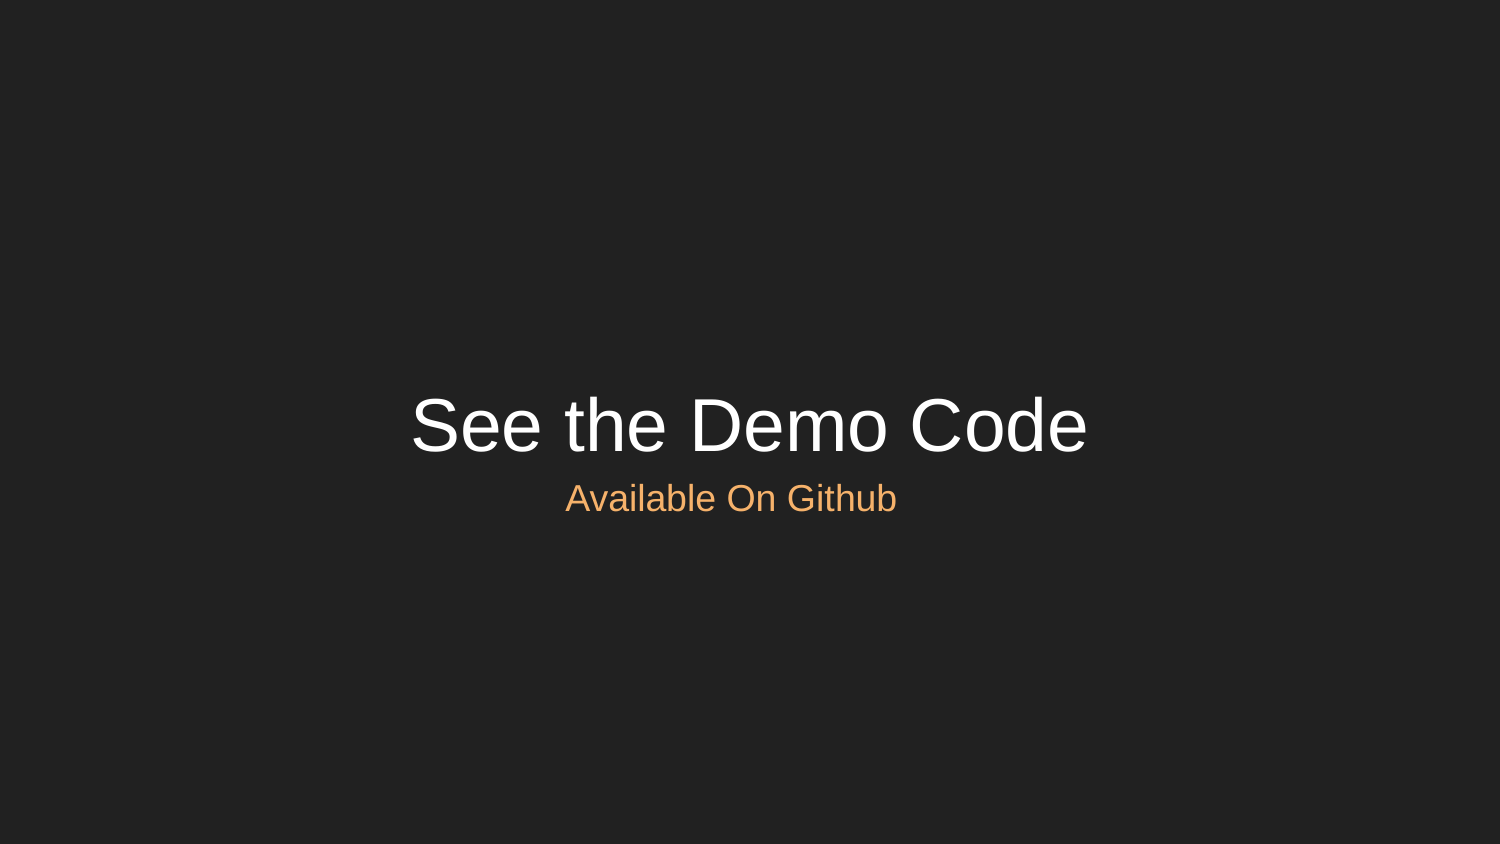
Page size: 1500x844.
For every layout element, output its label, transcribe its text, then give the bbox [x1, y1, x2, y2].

title See the Demo Code [51, 352, 1449, 491]
text_box Available On Github [550, 458, 1475, 567]
